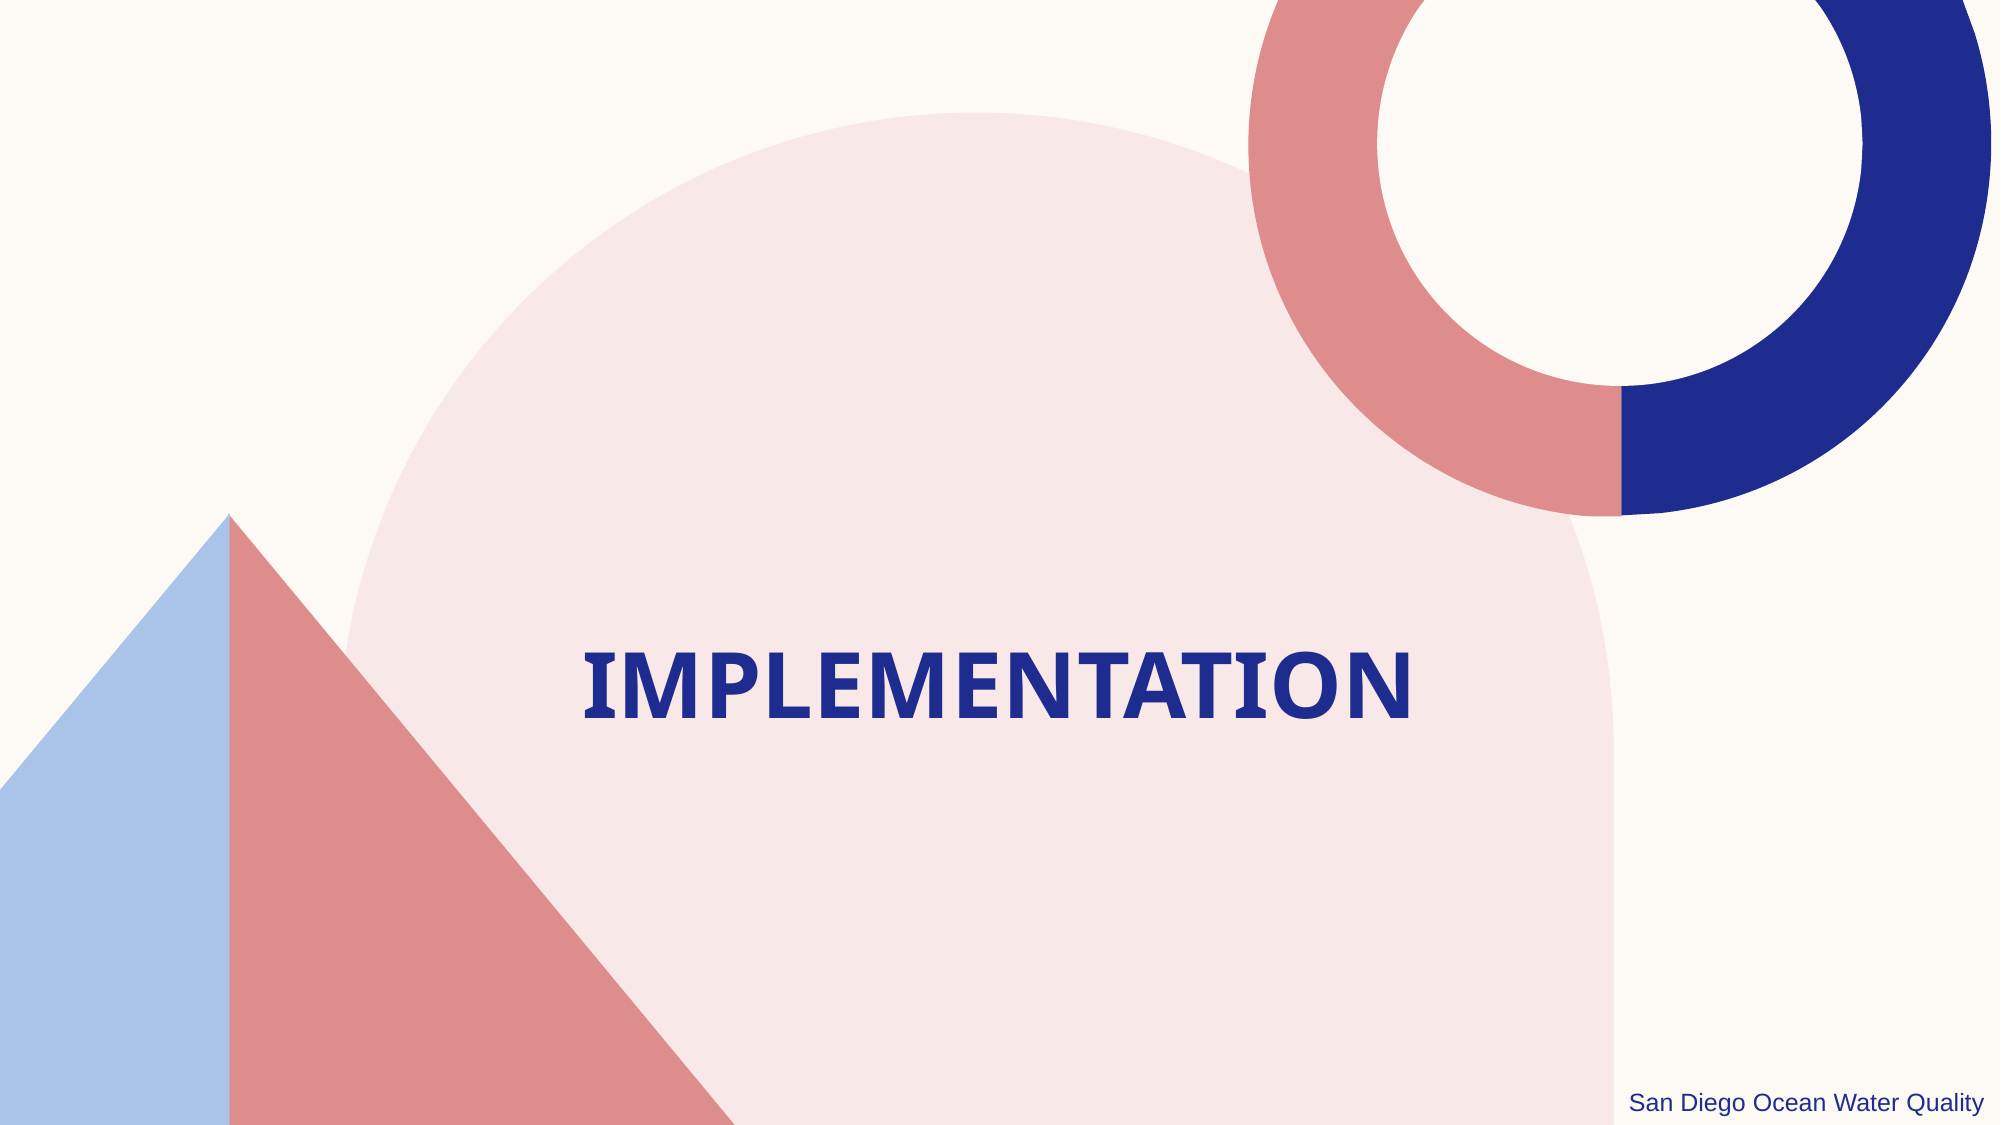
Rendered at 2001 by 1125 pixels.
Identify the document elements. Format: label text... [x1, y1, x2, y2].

text_box San Diego Ocean Water Quality [1474, 1078, 2000, 1124]
title IMPLEMENTATION [474, 619, 1525, 746]
